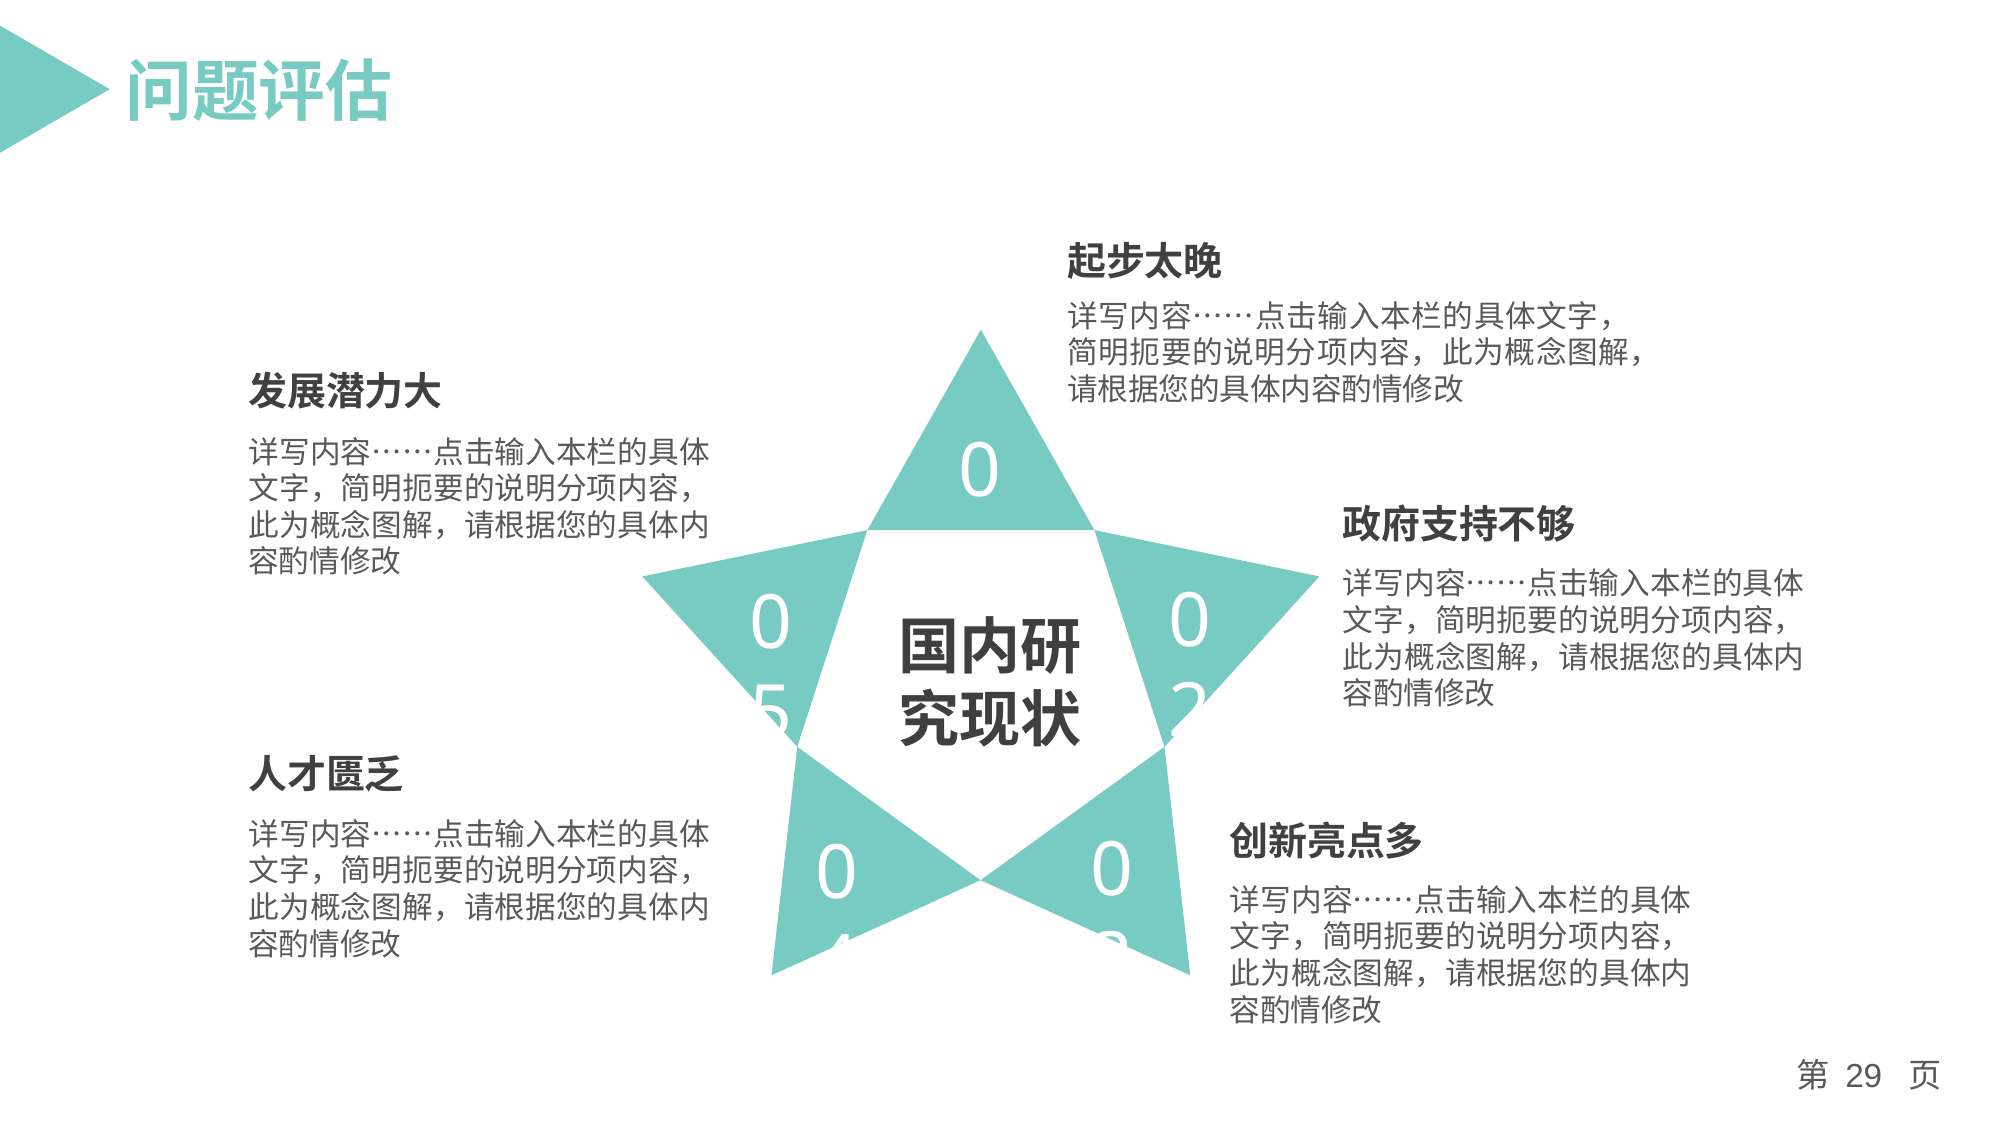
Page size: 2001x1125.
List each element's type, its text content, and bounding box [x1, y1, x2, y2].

text_box 详写内容……点击输入本栏的具体文字，简明扼要的说明分项内容，此为概念图解，请根据您的具体内容酌情修改 [1229, 880, 1692, 1028]
text_box [645, 530, 868, 705]
text_box 发展潜力大 [248, 366, 485, 413]
text_box [980, 752, 1191, 976]
text_box 创新亮点多 [1229, 816, 1506, 864]
text_box 详写内容……点击输入本栏的具体文字，简明扼要的说明分项内容，此为概念图解，请根据您的具体内容酌情修改 [1342, 564, 1805, 711]
text_box 02 [1151, 571, 1230, 752]
text_box 详写内容……点击输入本栏的具体文字，简明扼要的说明分项内容，此为概念图解，请根据您的具体内容酌情修改 [248, 432, 710, 580]
text_box 详写内容……点击输入本栏的具体文字，简明扼要的说明分项内容，此为概念图解，请根据您的具体内容酌情修改 [248, 814, 710, 962]
text_box 05 [732, 573, 811, 754]
text_box [1094, 530, 1320, 706]
text_box 详写内容……点击输入本栏的具体文字，简明扼要的说明分项内容，此为概念图解，请根据您的具体内容酌情修改 [1067, 296, 1630, 407]
text_box 01 [941, 421, 1020, 602]
text_box [867, 329, 1095, 531]
text_box 人才匮乏 [248, 749, 446, 797]
text_box 03 [1072, 820, 1151, 1001]
text_box 政府支持不够 [1342, 499, 1619, 547]
text_box [0, 25, 110, 153]
text_box [771, 754, 980, 976]
text_box 起步太晚 [1067, 237, 1344, 284]
text_box 04 [797, 823, 876, 1004]
text_box 国内研究现状 [895, 607, 1085, 754]
text_box 问题评估 [105, 38, 413, 139]
